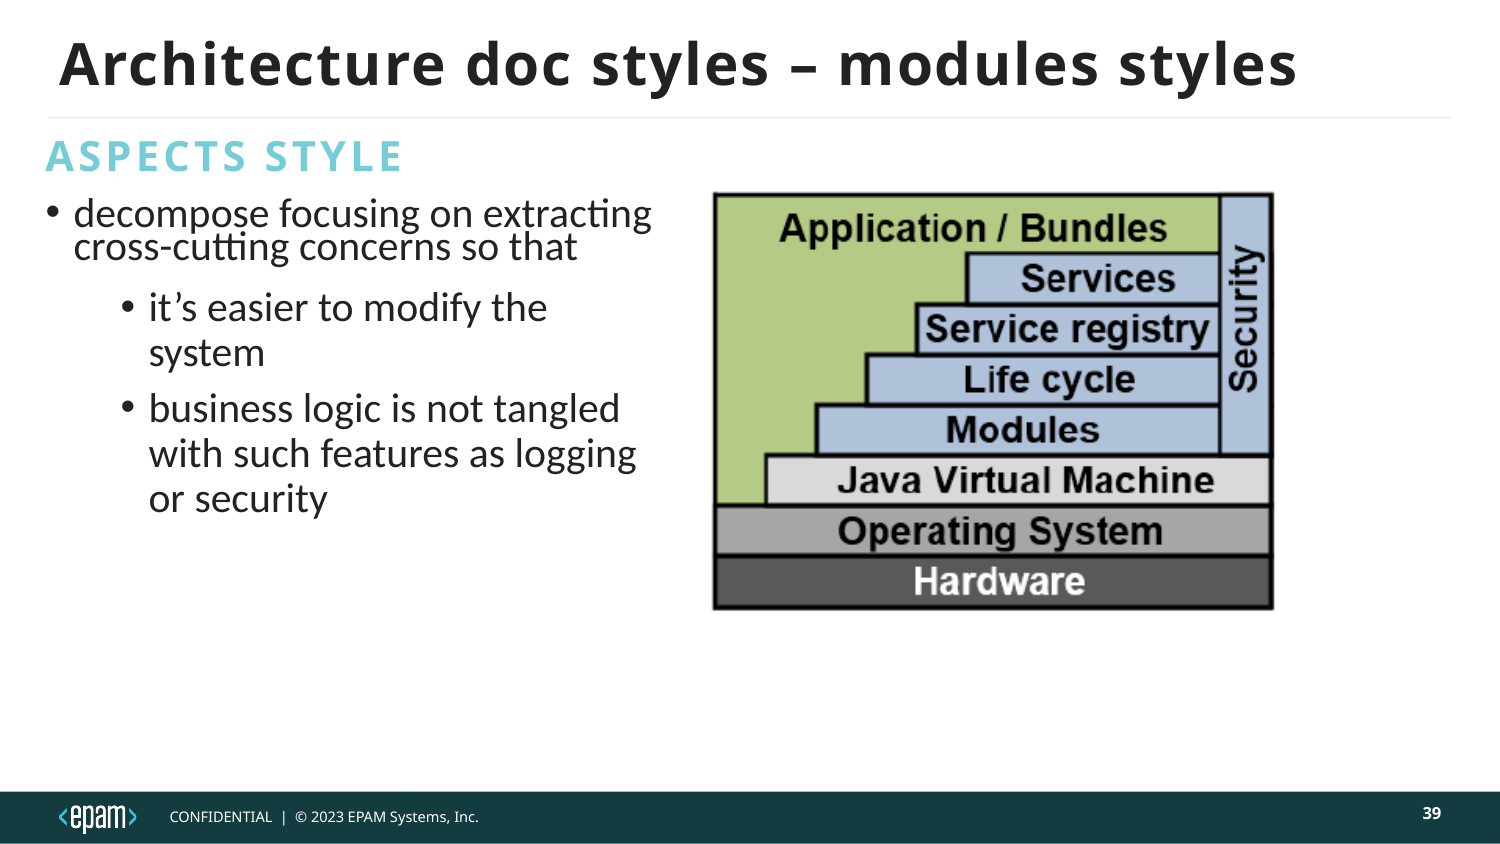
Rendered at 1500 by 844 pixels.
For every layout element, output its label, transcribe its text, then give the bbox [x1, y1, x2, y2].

text_box aspects style [45, 146, 1429, 203]
picture [698, 184, 1287, 625]
text_box decompose focusing on extracting cross-cutting concerns so that it’s easier to modify the system business logic is not tangled with such features as logging or security [45, 203, 674, 641]
slide_number 39 [1216, 791, 1442, 844]
title Architecture doc styles – modules styles [59, 37, 1442, 87]
